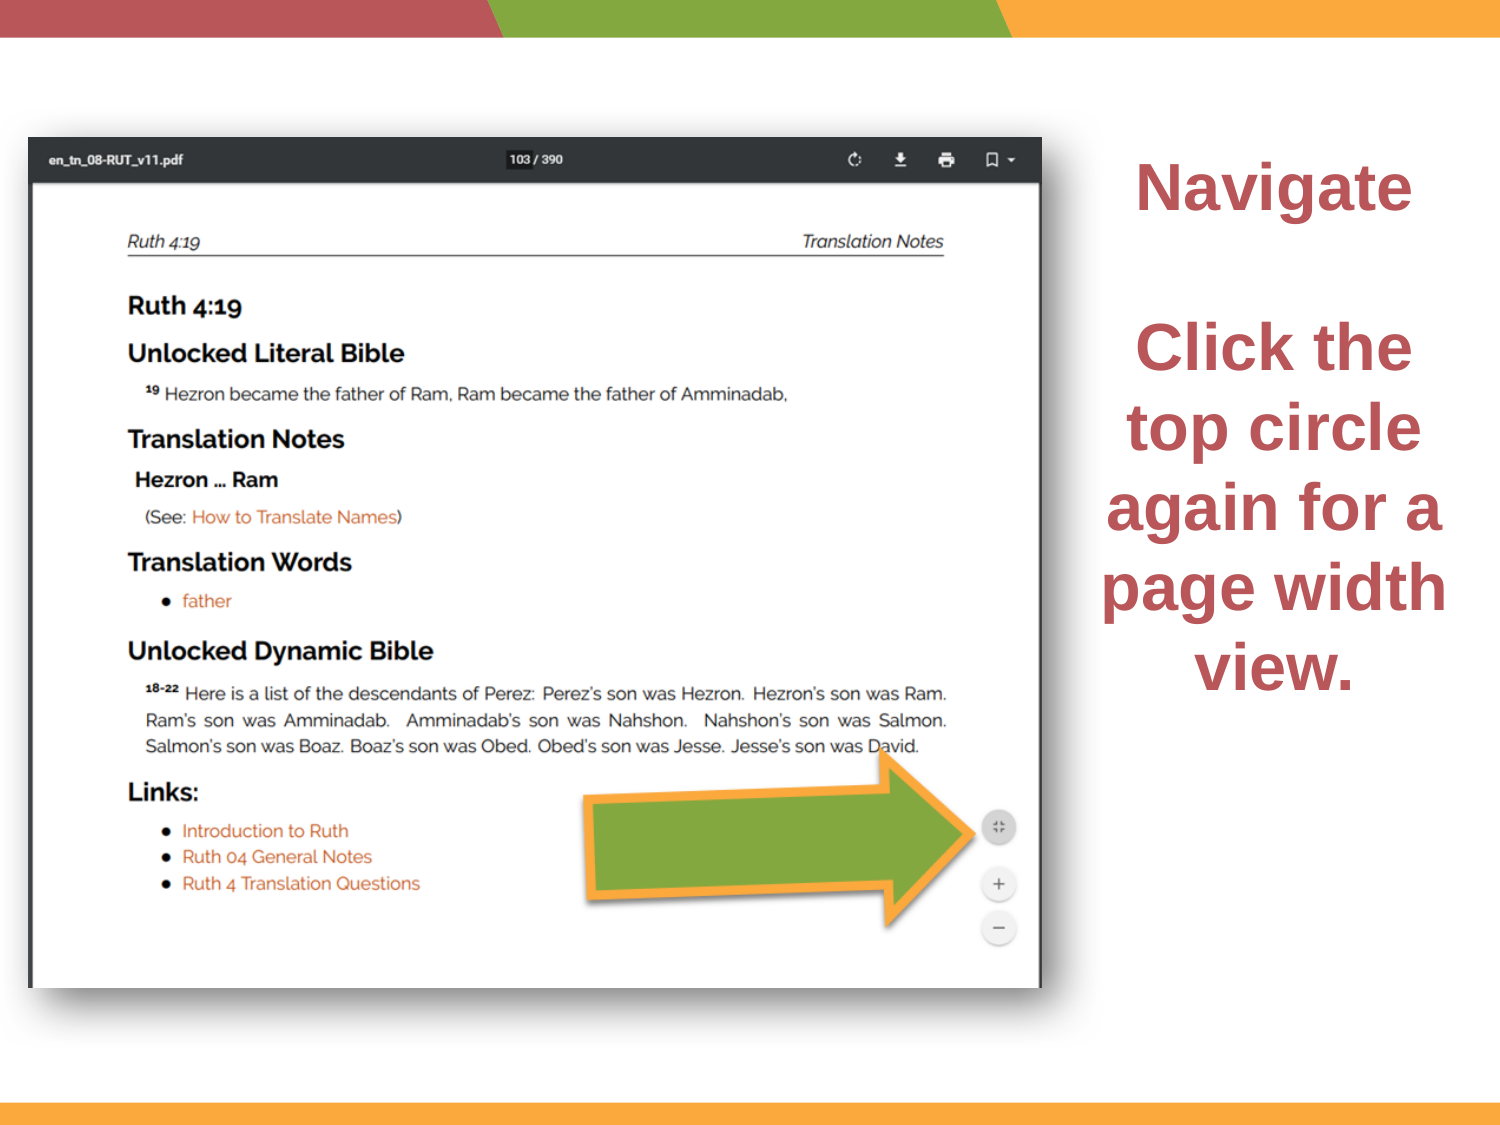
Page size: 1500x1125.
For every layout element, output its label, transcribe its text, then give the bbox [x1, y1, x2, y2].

picture [28, 137, 1042, 988]
text_box Navigate Click the top circle again for a page width view. [1074, 136, 1475, 778]
